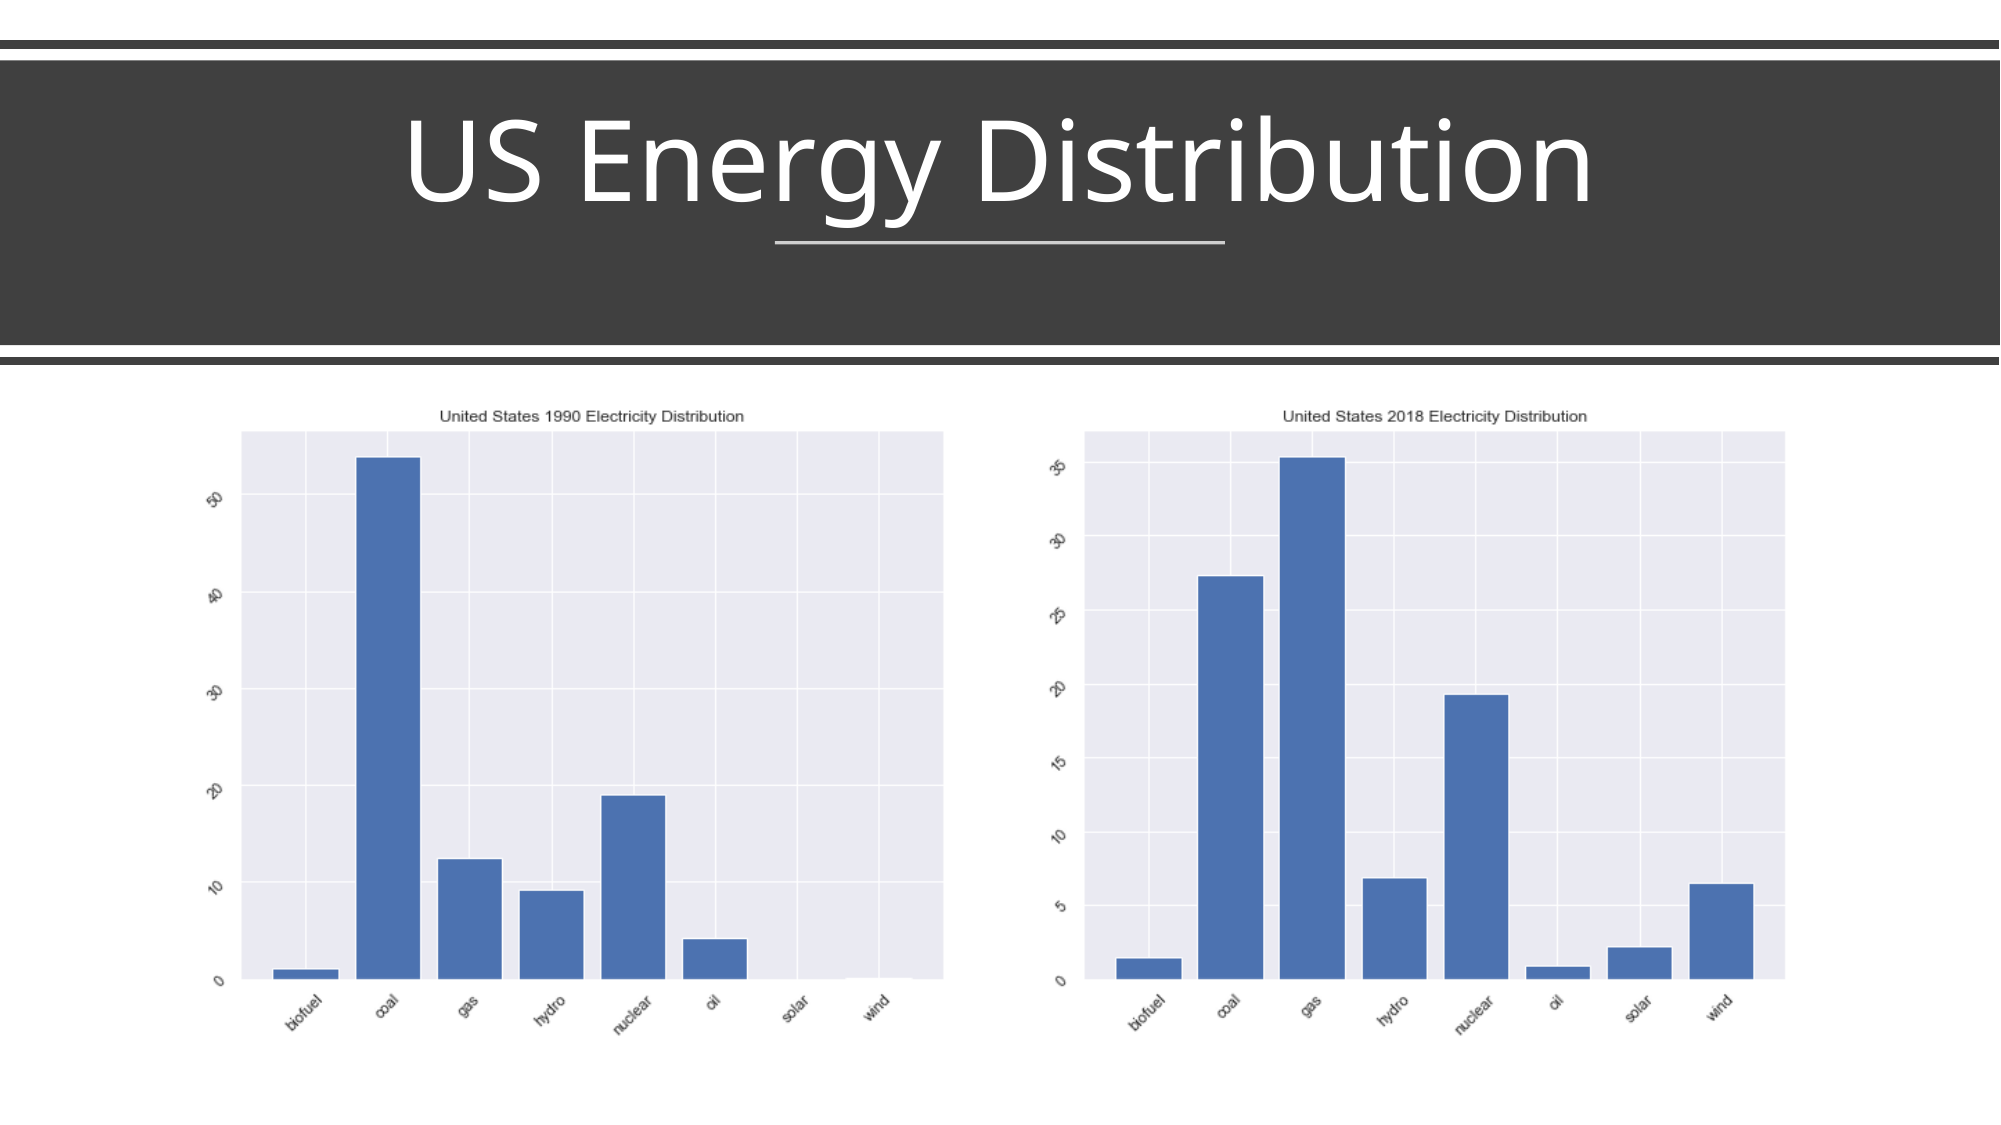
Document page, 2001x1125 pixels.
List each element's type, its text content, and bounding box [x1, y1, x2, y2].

title US Energy Distribution [86, 80, 1914, 233]
text_box [0, 59, 2000, 346]
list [196, 398, 1795, 1054]
